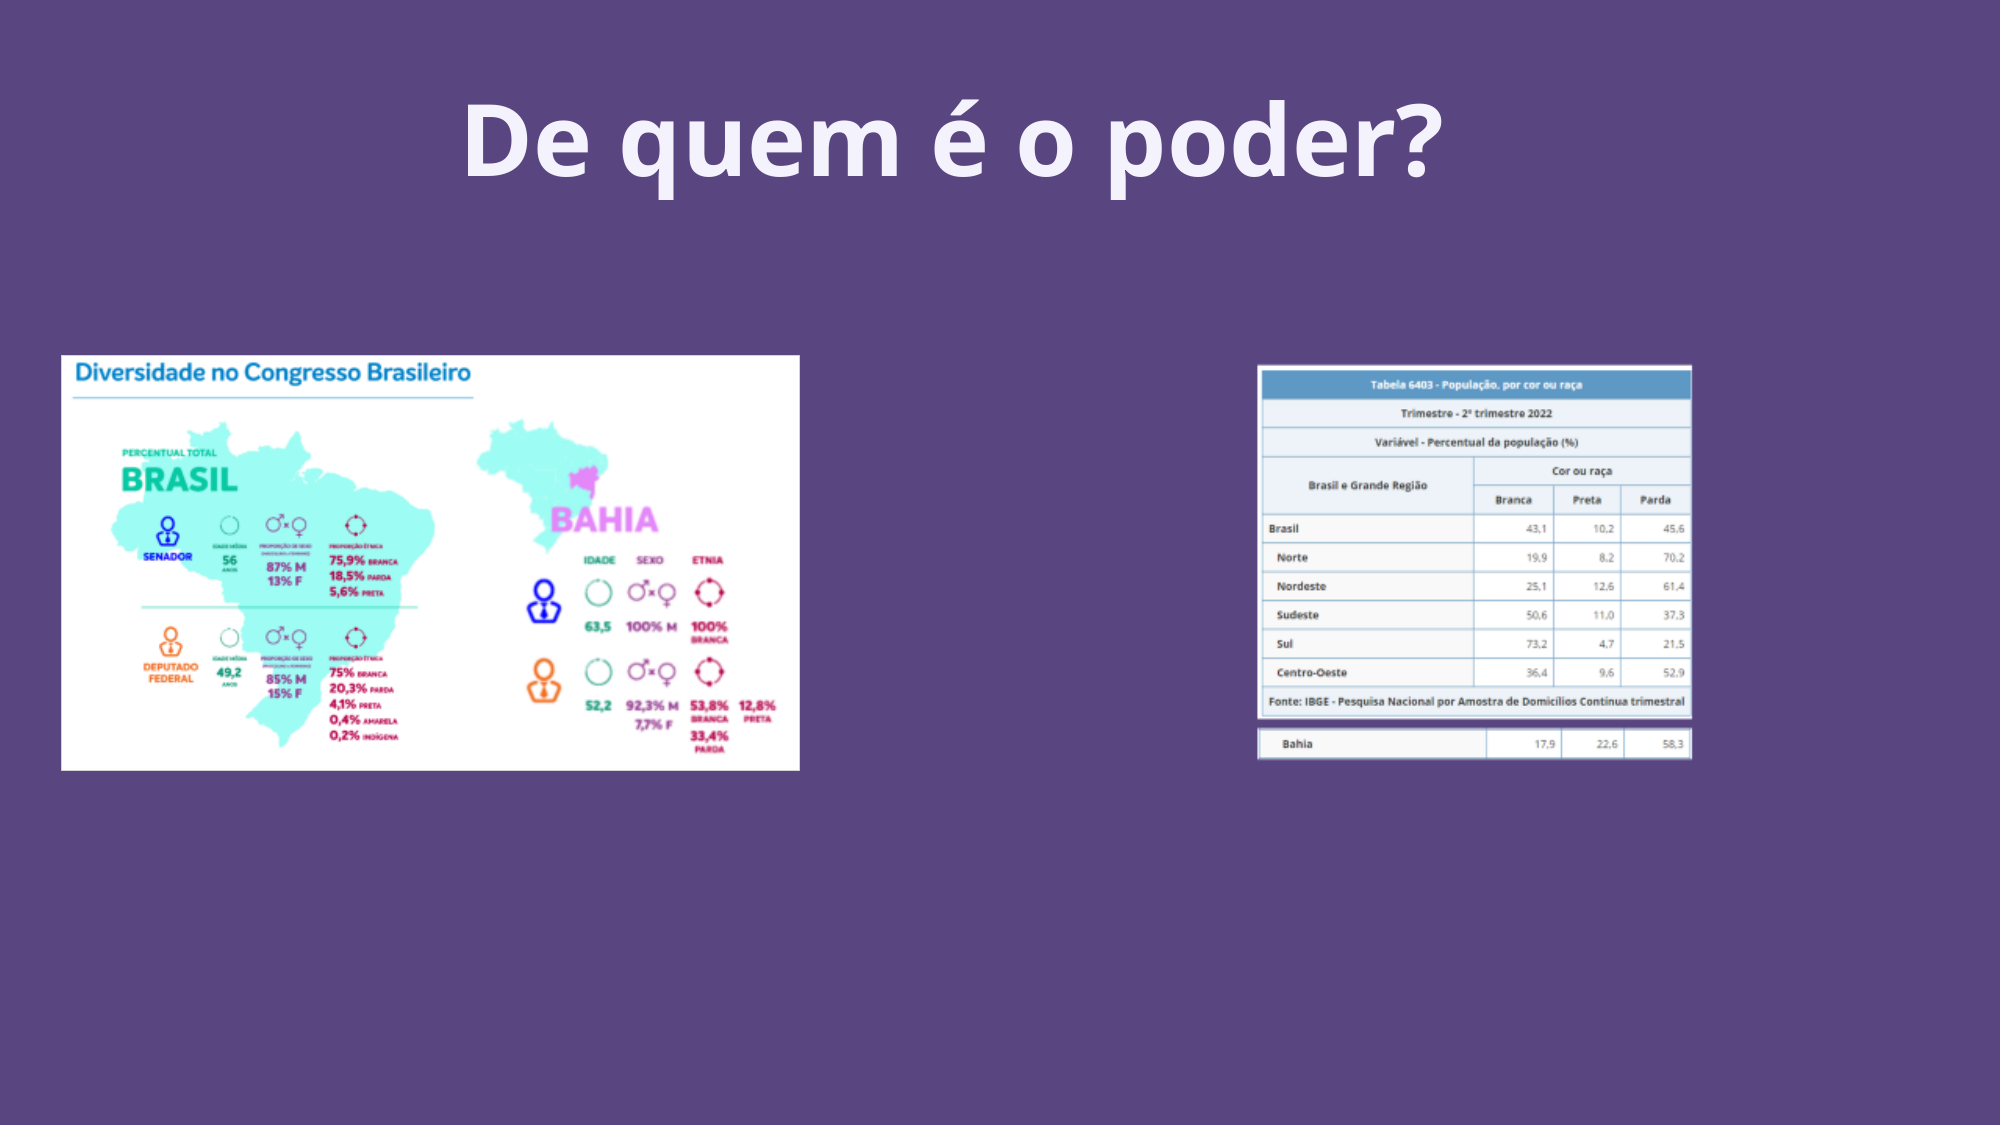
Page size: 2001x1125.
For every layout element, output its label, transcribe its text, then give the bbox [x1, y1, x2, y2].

picture [62, 356, 799, 770]
picture [1106, 355, 1844, 770]
text_box De quem é o poder? [61, 69, 1844, 204]
